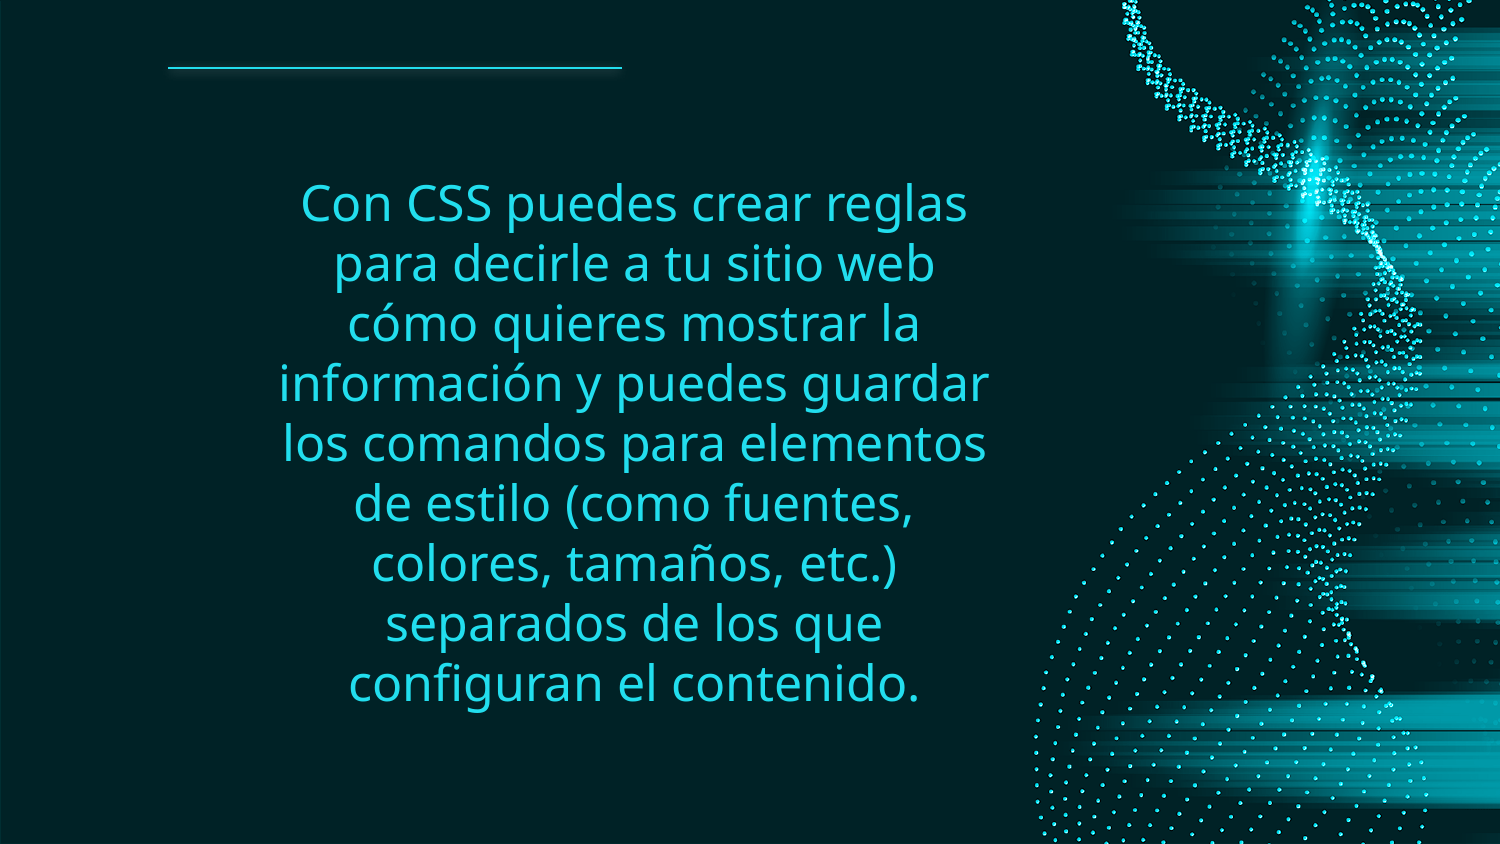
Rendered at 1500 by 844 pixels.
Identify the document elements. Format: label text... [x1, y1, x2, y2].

picture [0, 0, 1500, 844]
title Con CSS puedes crear reglas para decirle a tu sitio web cómo quieres mostrar la información y puedes guardar los comandos para elementos de estilo (como fuentes, colores, tamaños, etc.) separados de los que configuran el contenido. [255, 156, 1015, 312]
